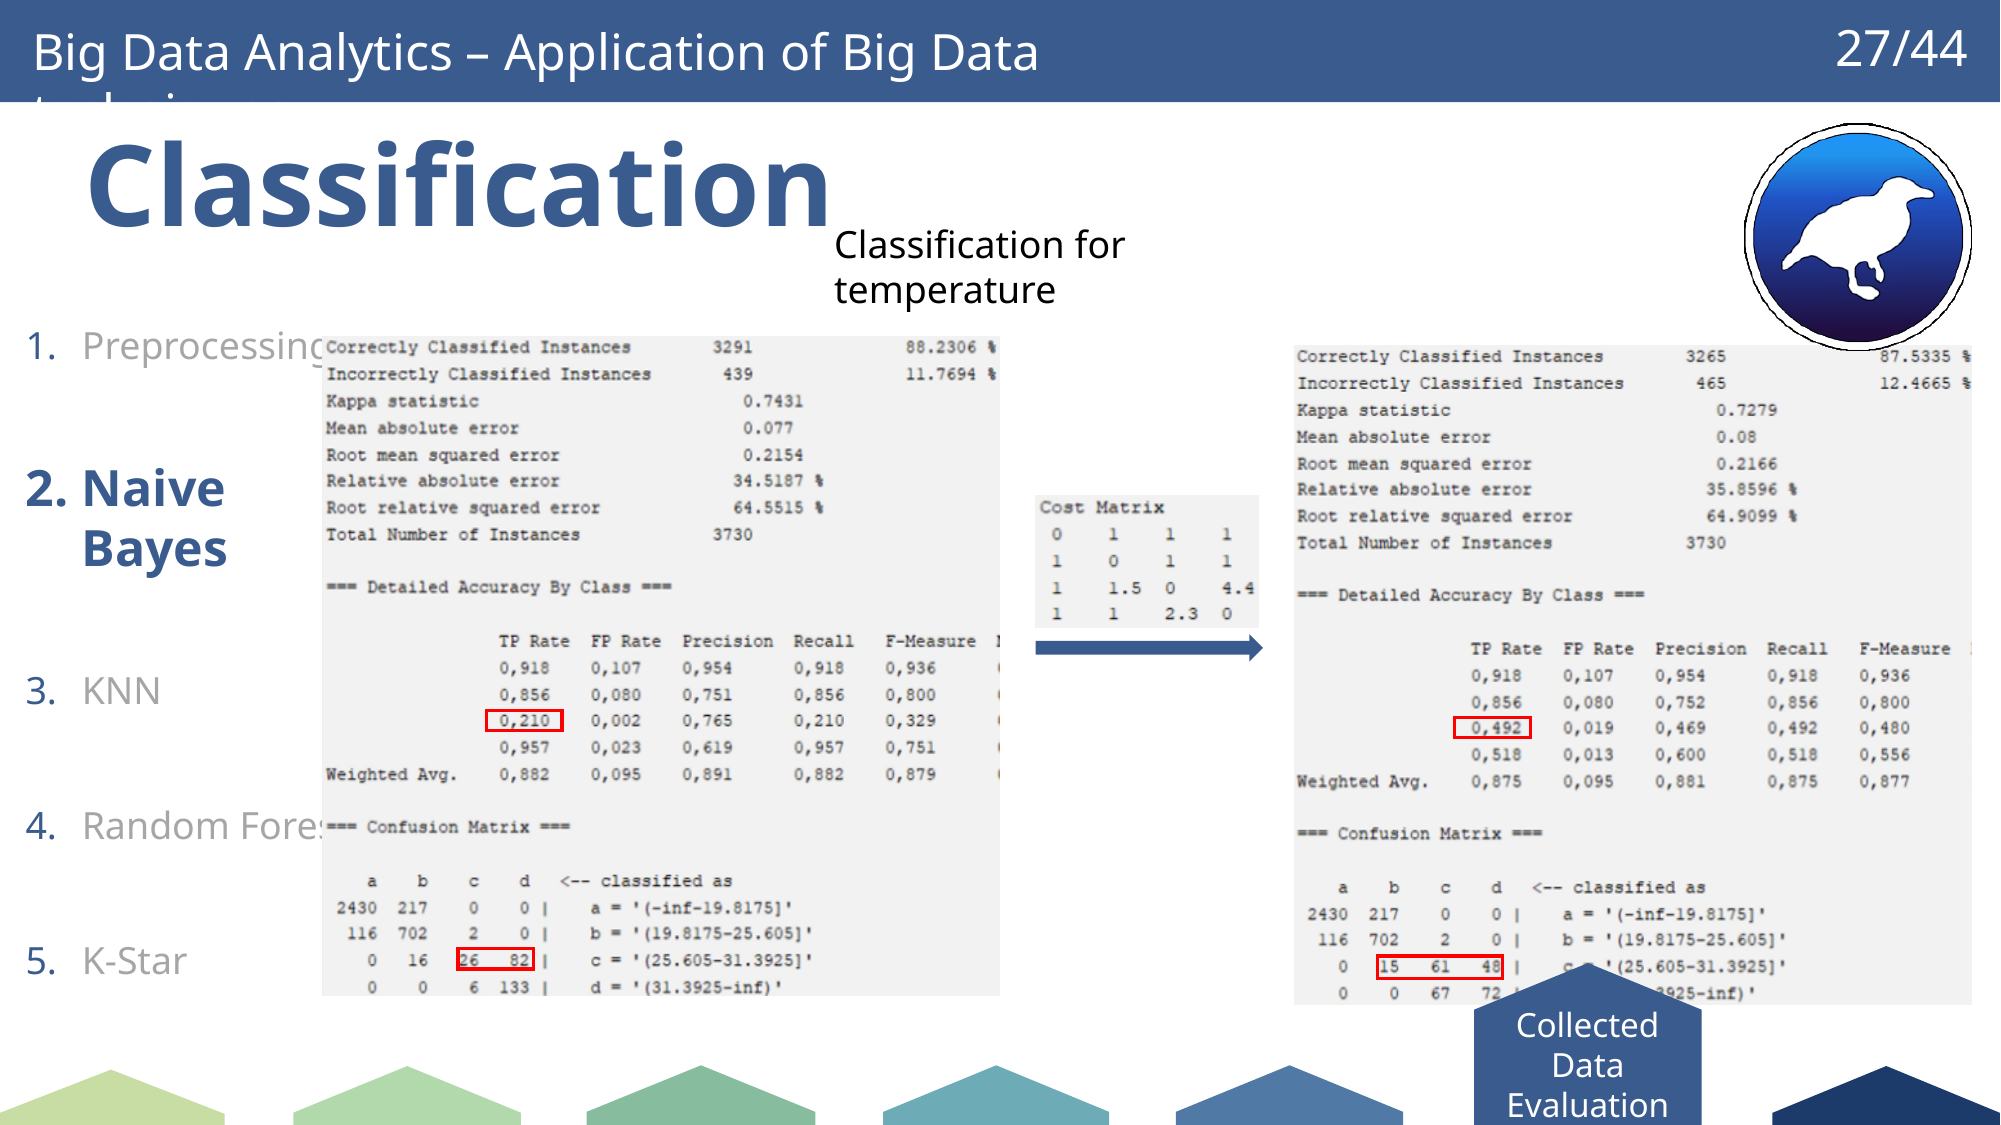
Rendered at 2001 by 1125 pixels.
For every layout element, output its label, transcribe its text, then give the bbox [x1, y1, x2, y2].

text_box [1034, 631, 1265, 665]
text_box Classification for temperature [819, 213, 1298, 319]
text_box [883, 1065, 1110, 1125]
text_box [0, 1069, 225, 1125]
text_box Preprocessing Naive Bayes KNN Random Forest K-Star [10, 314, 373, 1035]
text_box [1175, 1065, 1404, 1125]
text_box [0, 0, 2000, 103]
text_box Collected Data Evaluation [1474, 1005, 1702, 1125]
text_box Classification [69, 106, 1507, 257]
picture [1294, 123, 1972, 1005]
text_box [293, 1066, 521, 1125]
picture [322, 336, 1000, 996]
slide_number 27/44 [1795, 18, 1983, 83]
text_box [586, 1065, 816, 1125]
text_box Big Data Analytics – Application of Big Data techniques [17, 12, 1247, 148]
picture [1035, 495, 1259, 628]
text_box [1772, 1066, 2000, 1125]
